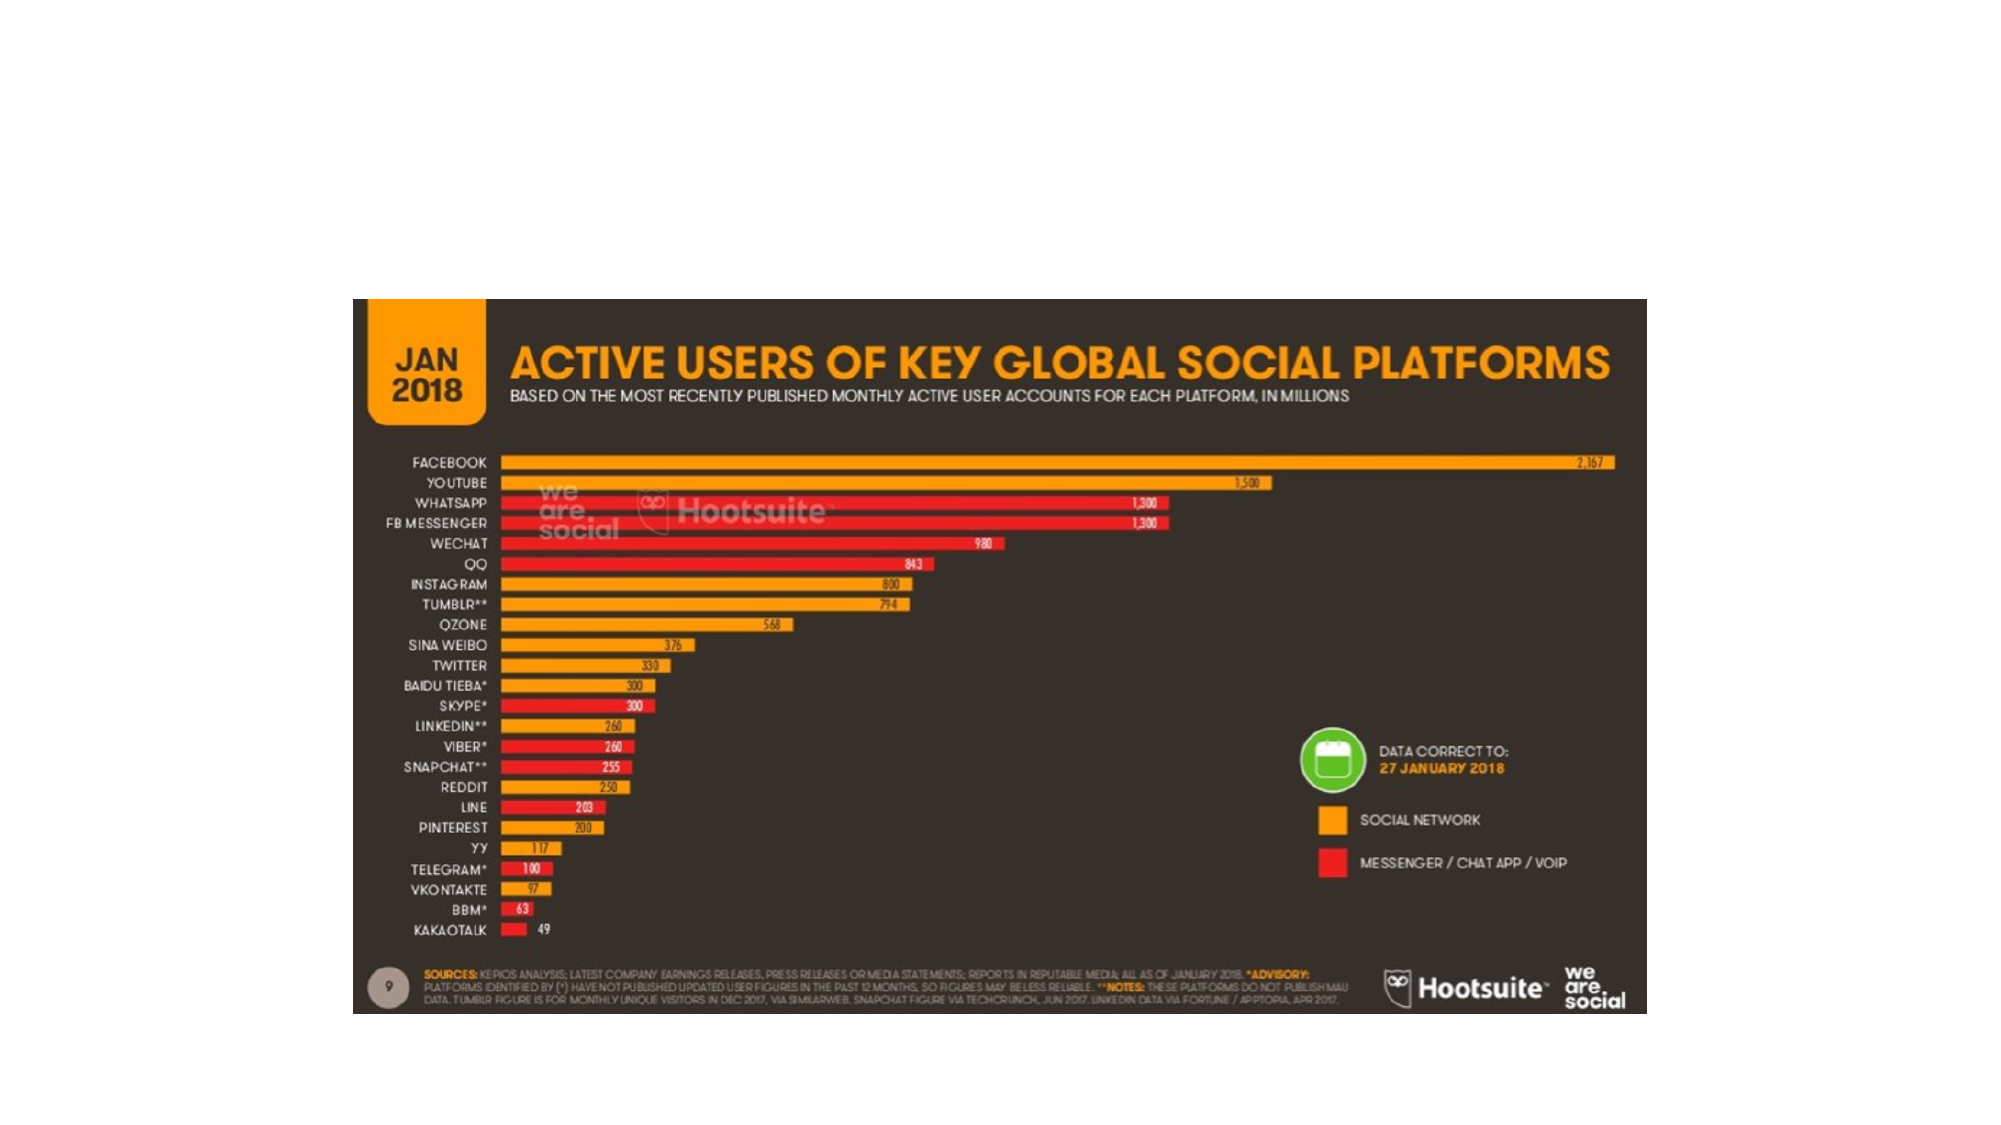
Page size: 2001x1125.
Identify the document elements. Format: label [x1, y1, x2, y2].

list [353, 299, 1647, 1014]
